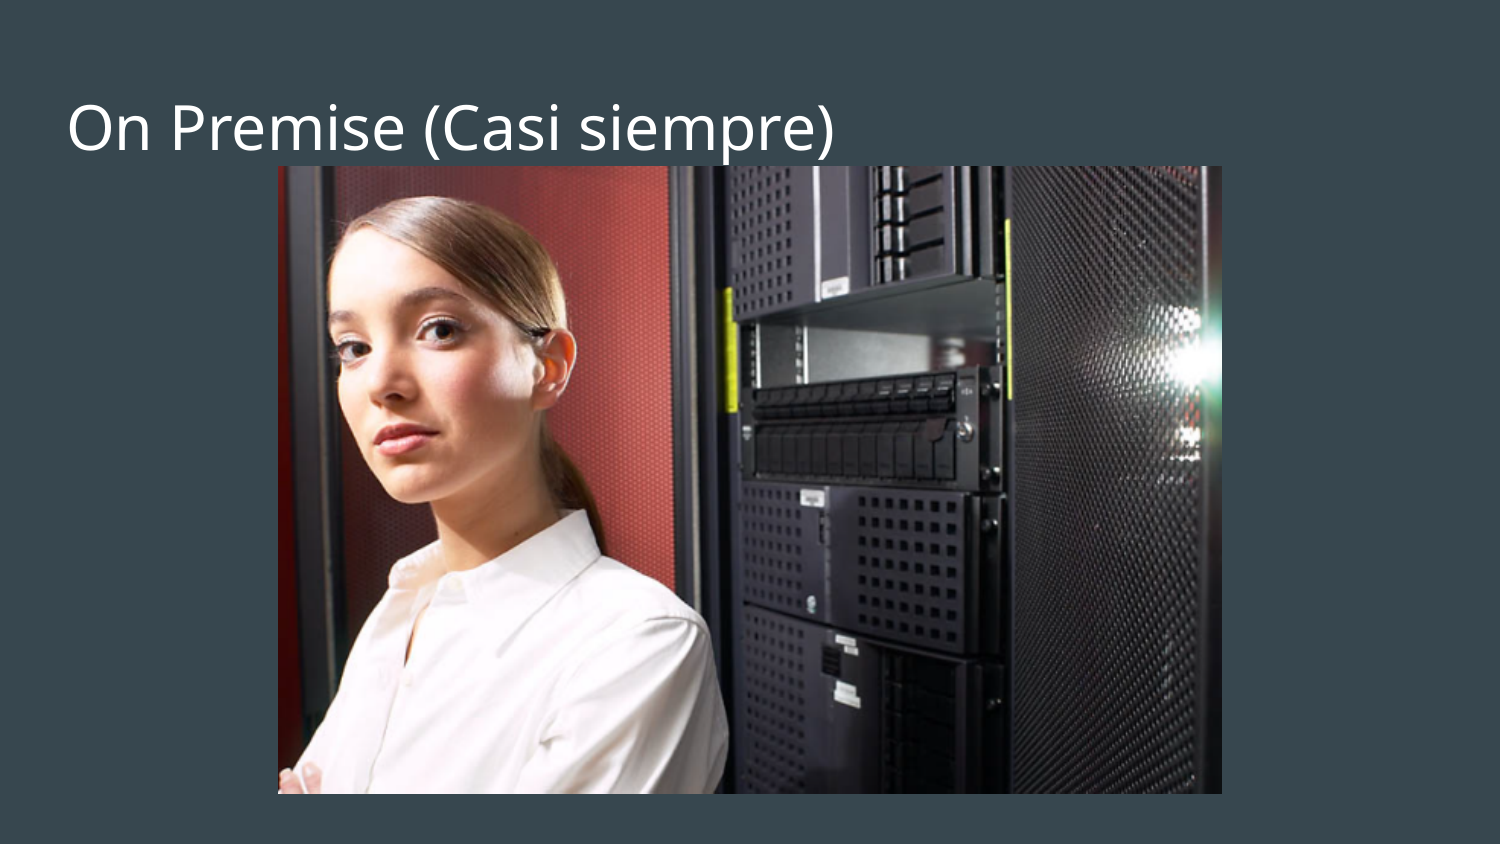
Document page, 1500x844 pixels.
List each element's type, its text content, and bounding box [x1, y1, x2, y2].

picture [278, 166, 1222, 794]
title On Premise (Casi siempre) [51, 72, 1449, 167]
